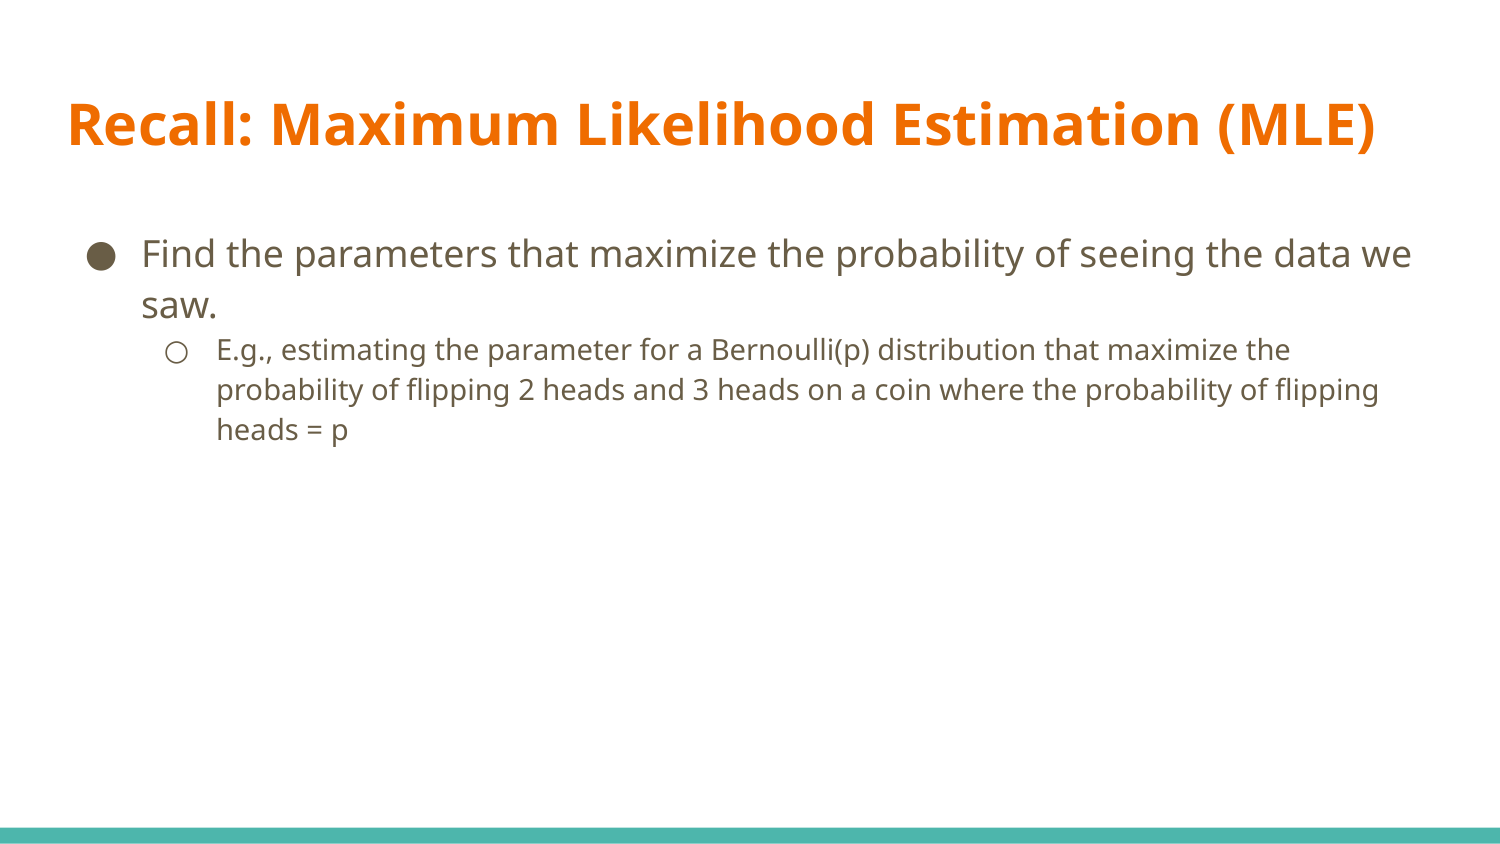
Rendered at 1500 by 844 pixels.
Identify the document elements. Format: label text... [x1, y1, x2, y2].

title Recall: Maximum Likelihood Estimation (MLE) [51, 72, 1449, 189]
list Find the parameters that maximize the probability of seeing the data we saw. E.g., estimating the parameter for a Bernoulli(p) distribution that maximize the probability of flipping 2 heads and 3 heads on a coin where the probability of flipping heads = p [51, 207, 1449, 750]
